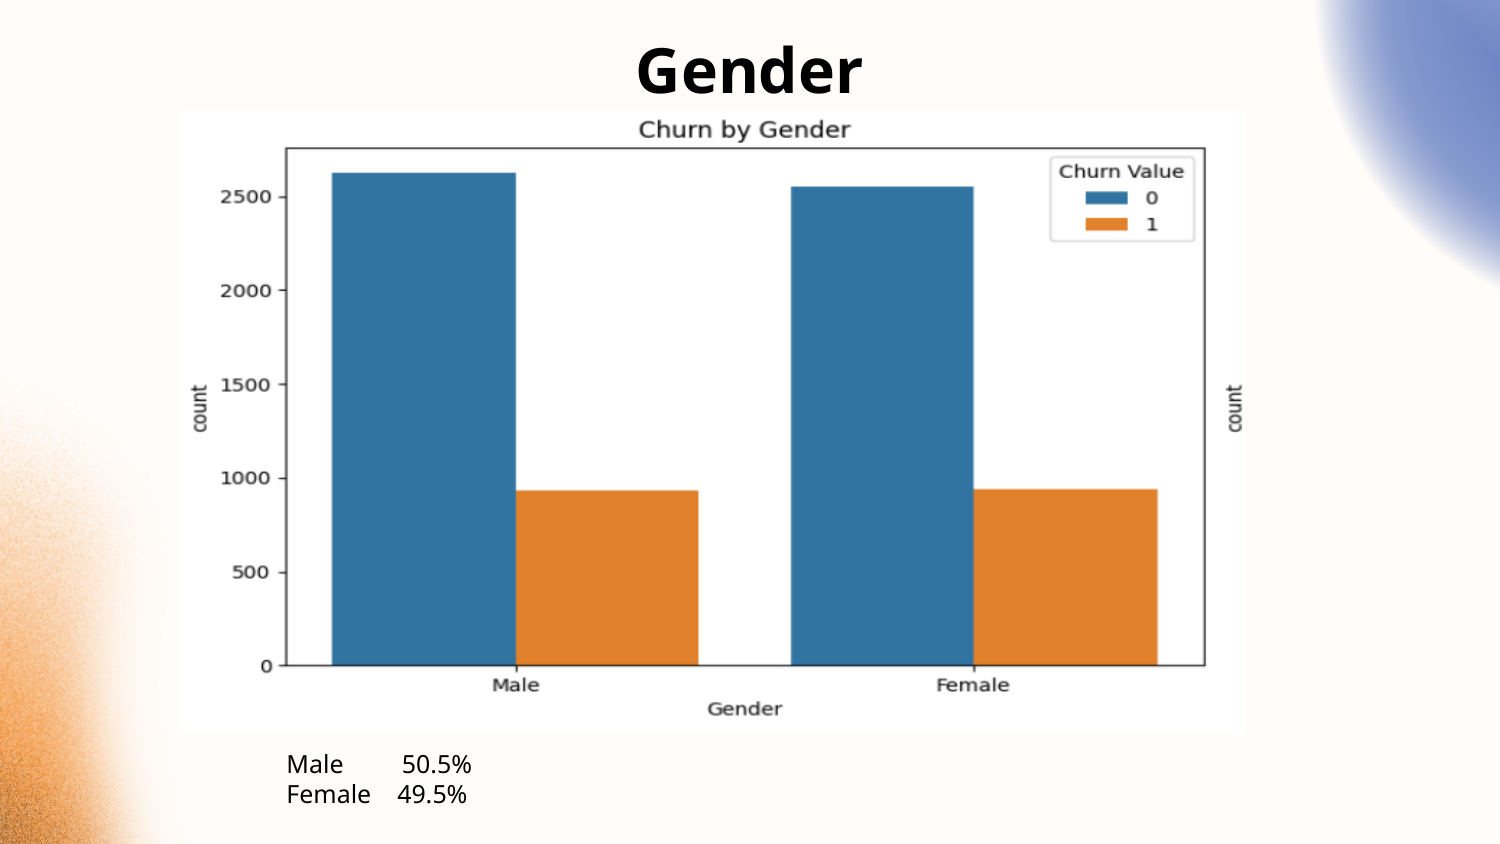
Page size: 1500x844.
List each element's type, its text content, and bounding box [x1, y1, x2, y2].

title Gender [299, 15, 1201, 86]
picture [1314, 0, 1500, 320]
text_box Male 50.5% Female 49.5% [271, 742, 764, 824]
picture [0, 109, 1246, 844]
